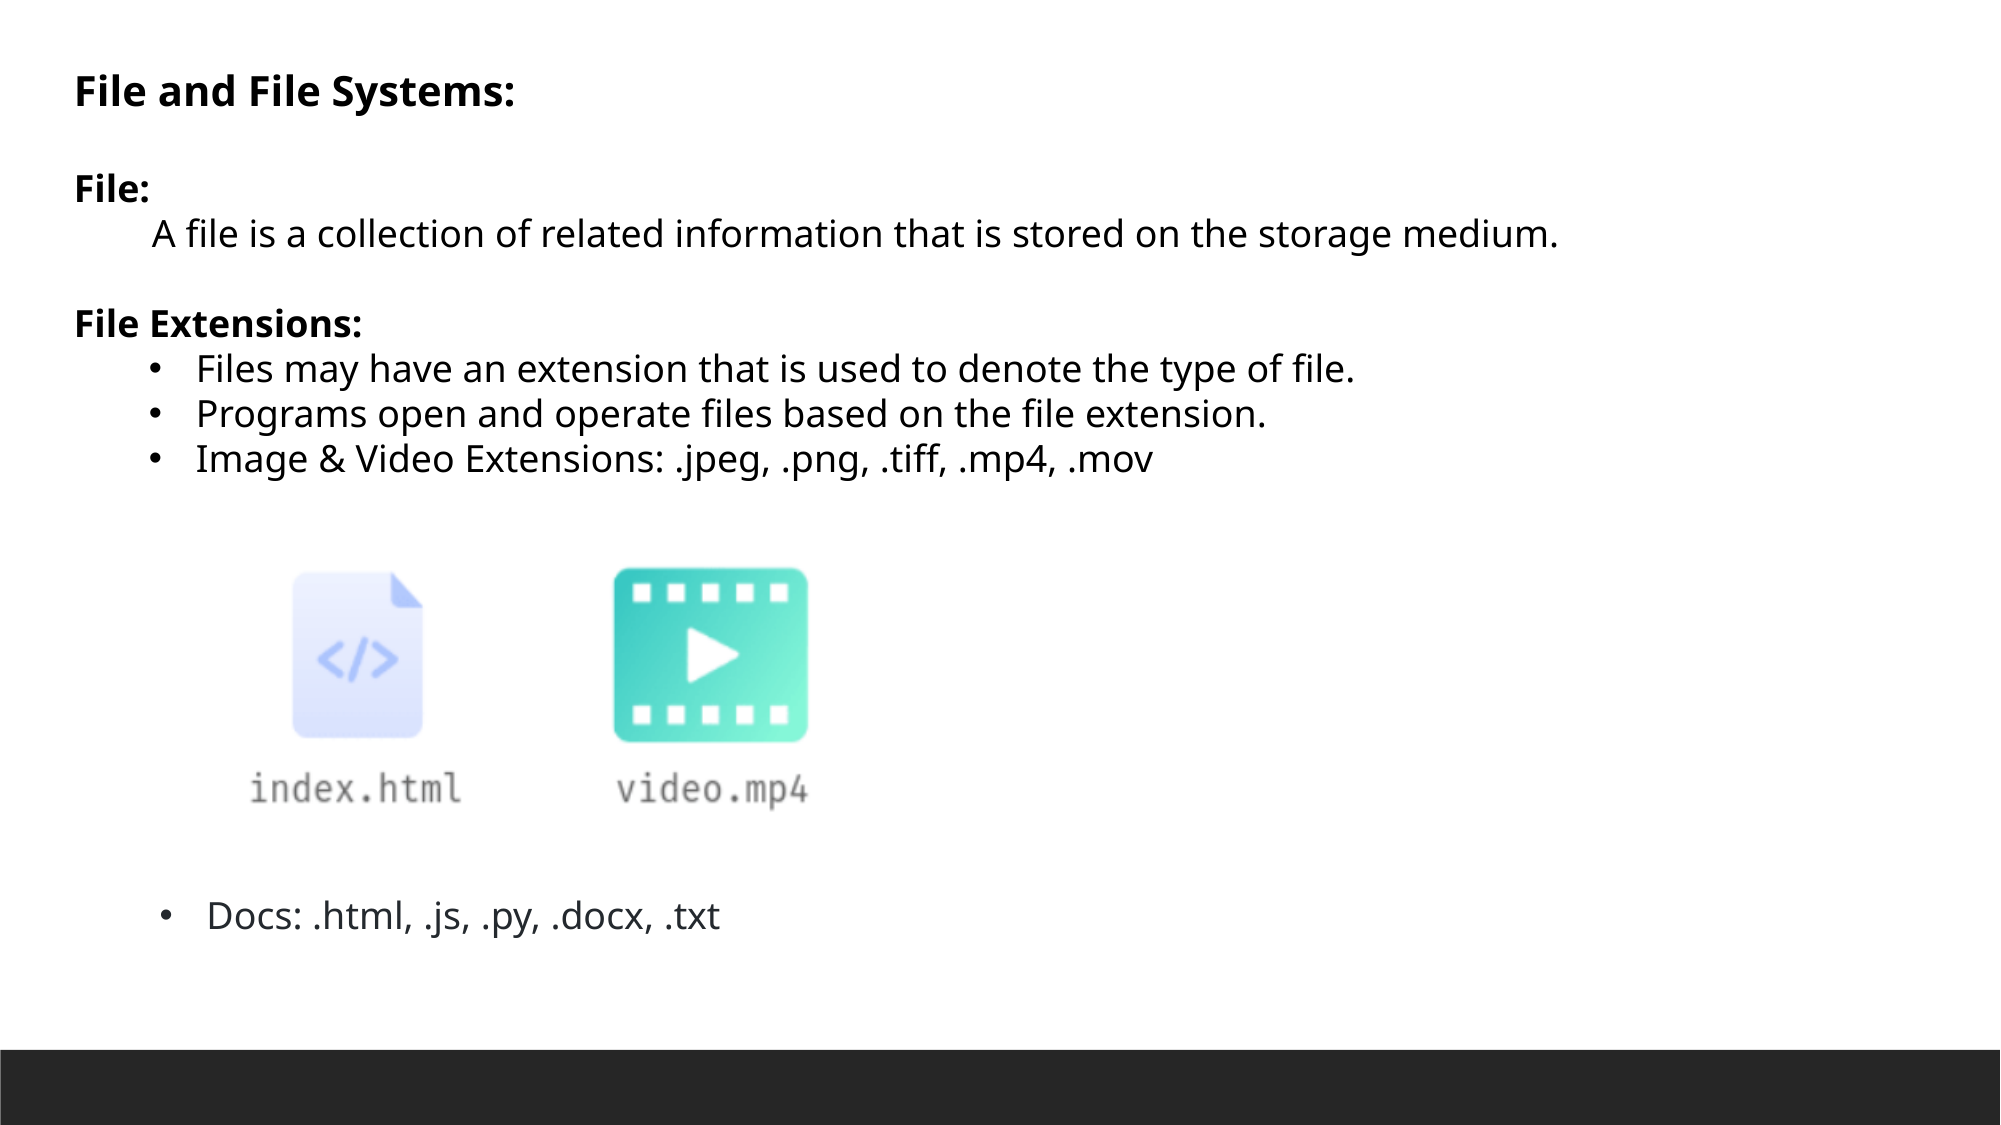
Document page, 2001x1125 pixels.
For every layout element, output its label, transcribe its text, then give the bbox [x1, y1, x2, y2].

text_box File and File Systems: File: A file is a collection of related information that is stored on the storage medium. File Extensions: Files may have an extension that is used to denote the type of file. Programs open and operate files based on the file extension. Image & Video Extensions: .jpeg, .png, .tiff, .mp4, .mov [59, 57, 1894, 488]
picture [230, 540, 915, 836]
text_box Docs: .html, .js, .py, .docx, .txt [144, 884, 1145, 945]
